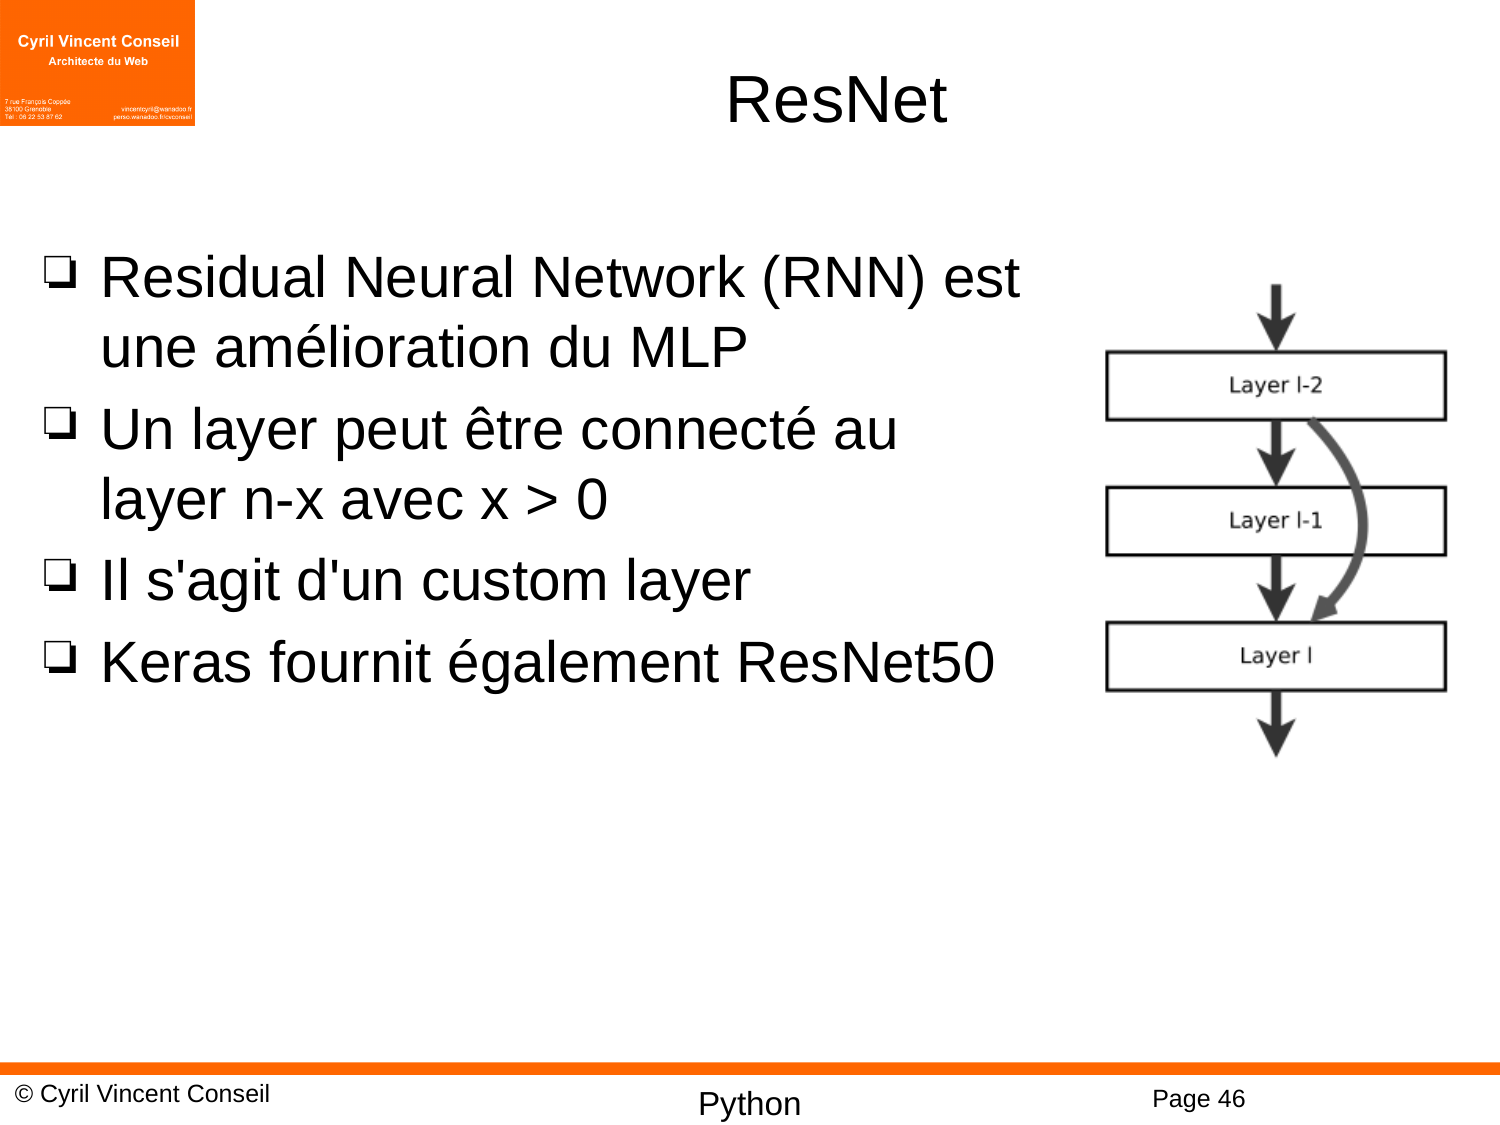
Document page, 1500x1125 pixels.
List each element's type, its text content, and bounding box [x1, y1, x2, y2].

list Residual Neural Network (RNN) est une amélioration du MLP Un layer peut être connecté au layer n-x avec x > 0 Il s'agit d'un custom layer Keras fournit également ResNet50 [29, 231, 1046, 1059]
picture [1104, 278, 1449, 766]
title ResNet [194, 2, 1480, 190]
picture [0, 0, 195, 126]
